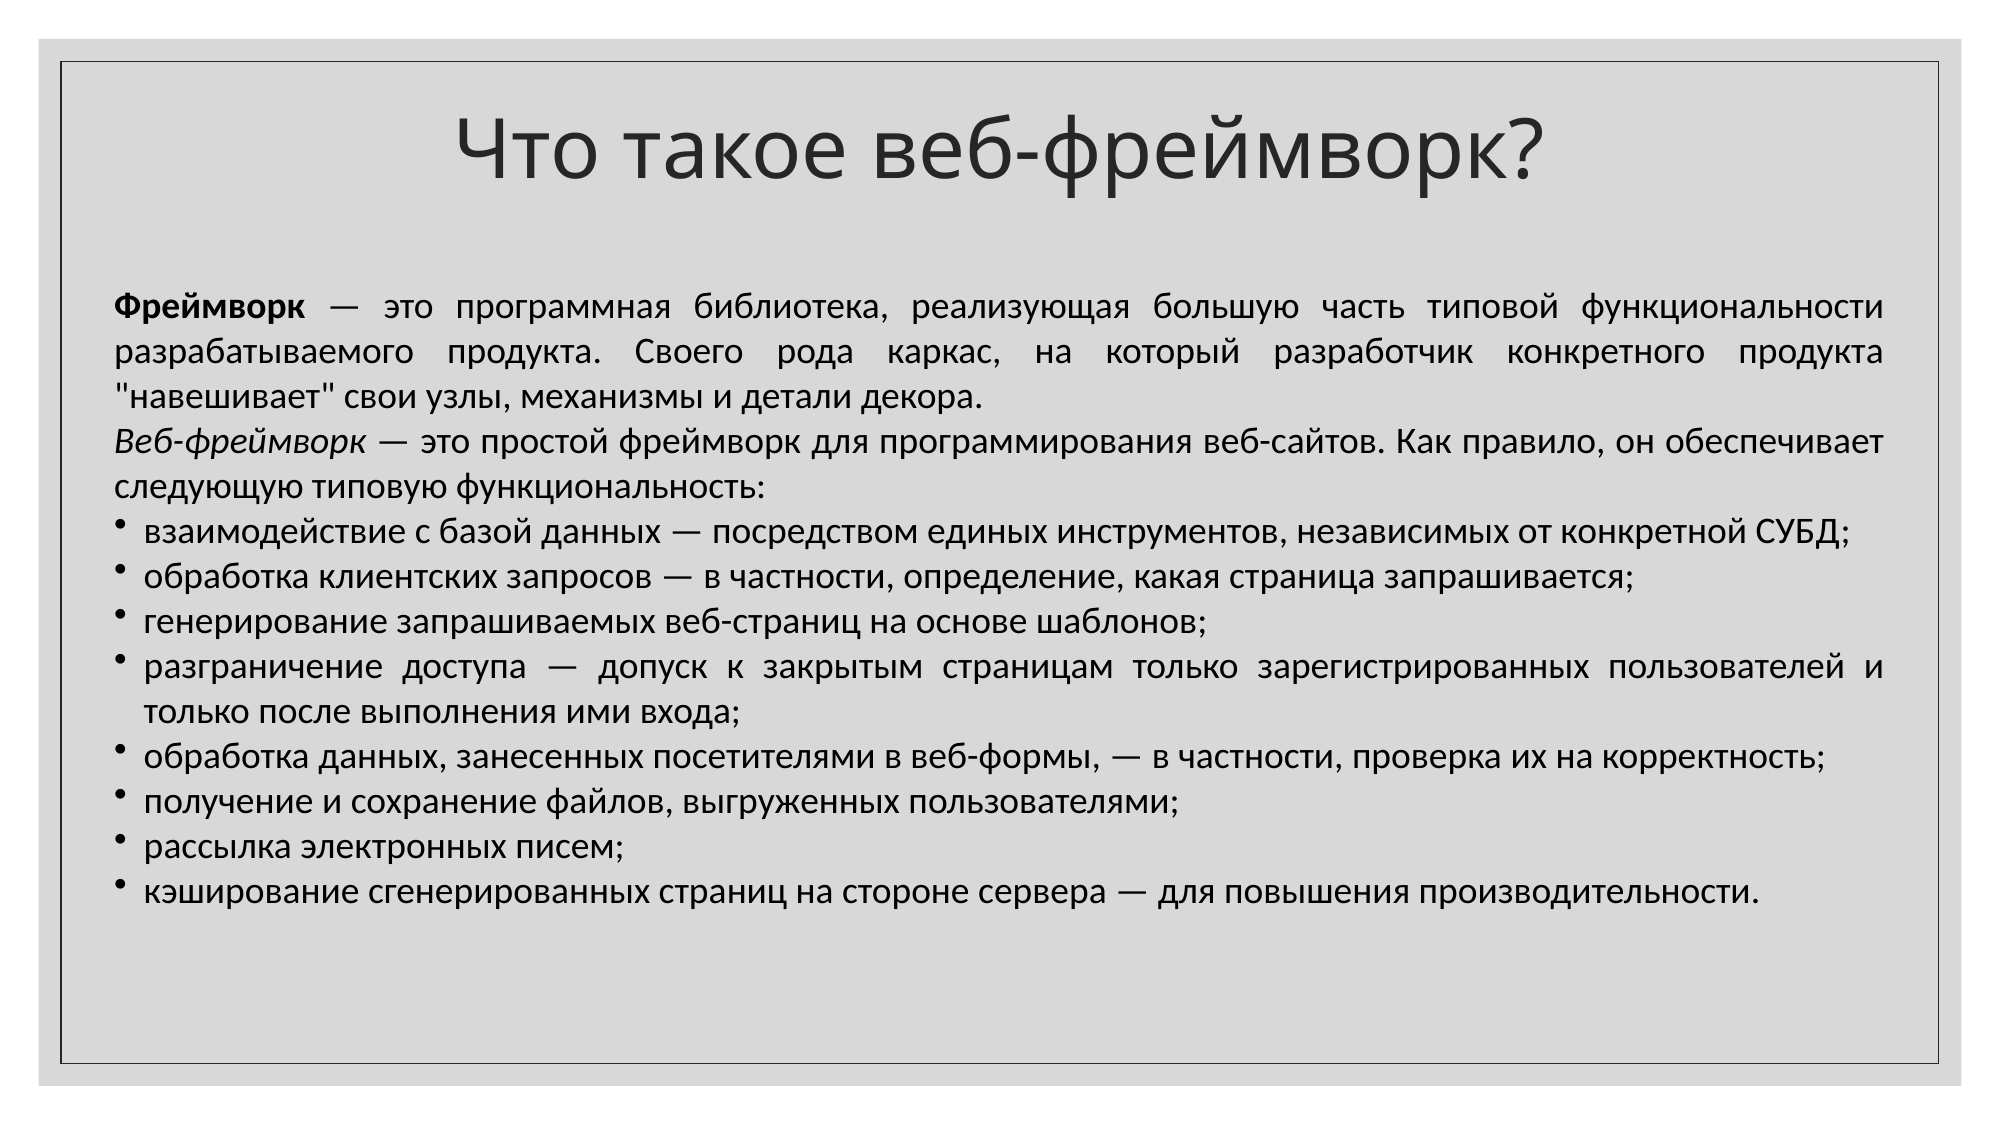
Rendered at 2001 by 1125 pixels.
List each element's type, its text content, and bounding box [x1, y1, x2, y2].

text_box Фреймворк — это программная библиотека, реализующая большую часть типовой функциональности разрабатываемого продукта. Своего рода каркас, на который разработчик конкретного продукта "навешивает" свои узлы, механизмы и детали декора. Веб-фреймворк — это простой фреймворк для программирования веб-сайтов. Как правило, он обеспечивает следующую типовую функциональность: взаимодействие с базой данных — посредством единых инструментов, независимых от конкретной СУБД; обработка клиентских запросов — в частности, определение, какая страница запрашивается; генерирование запрашиваемых веб-страниц на основе шаблонов; разграничение доступа — допуск к закрытым страницам только зарегистрированных пользователей и только после выполнения ими входа; обработка данных, занесенных посетителями в веб-формы, — в частности, проверка их на корректность; получение и сохранение файлов, выгруженных пользователями; рассылка электронных писем; кэширование сгенерированных страниц на стороне сервера — для повышения производительности. [106, 273, 1894, 919]
text_box Что такое веб-фреймворк? [446, 99, 1554, 205]
